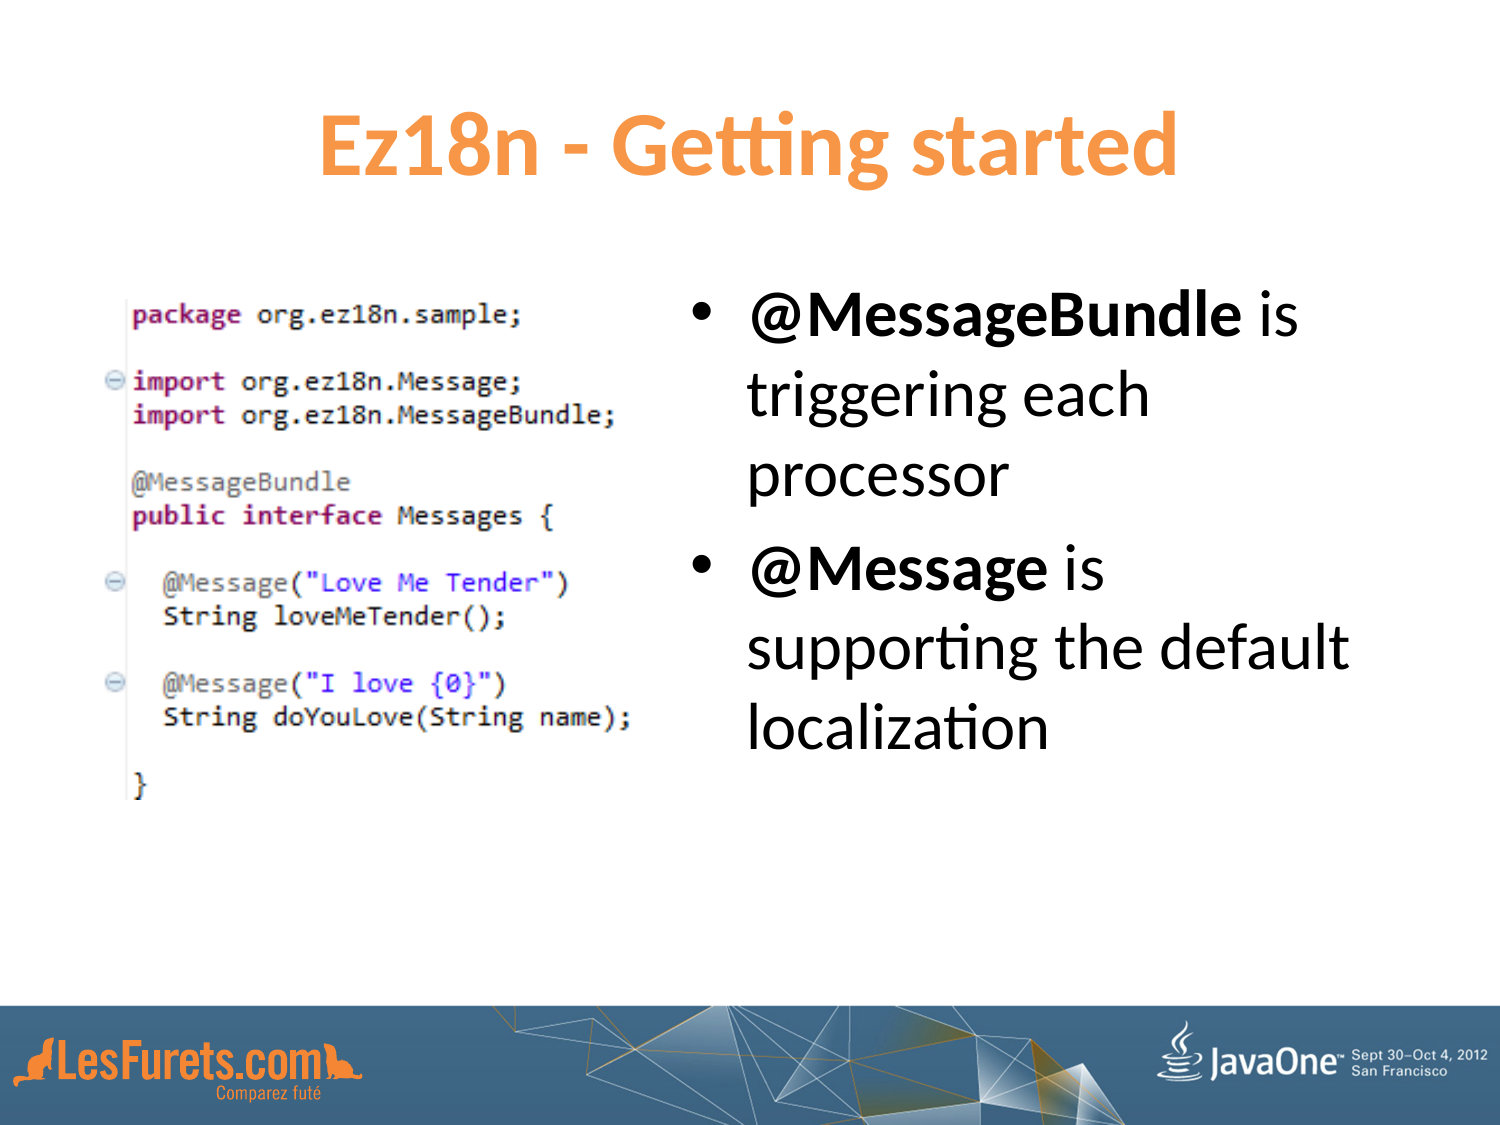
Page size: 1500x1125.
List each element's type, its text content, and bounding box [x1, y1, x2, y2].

list @MessageBundle is triggering each processor @Message is supporting the default localization [675, 262, 1425, 1005]
picture [0, 0, 1500, 1125]
title Ez18n - Getting started [75, 45, 1425, 233]
